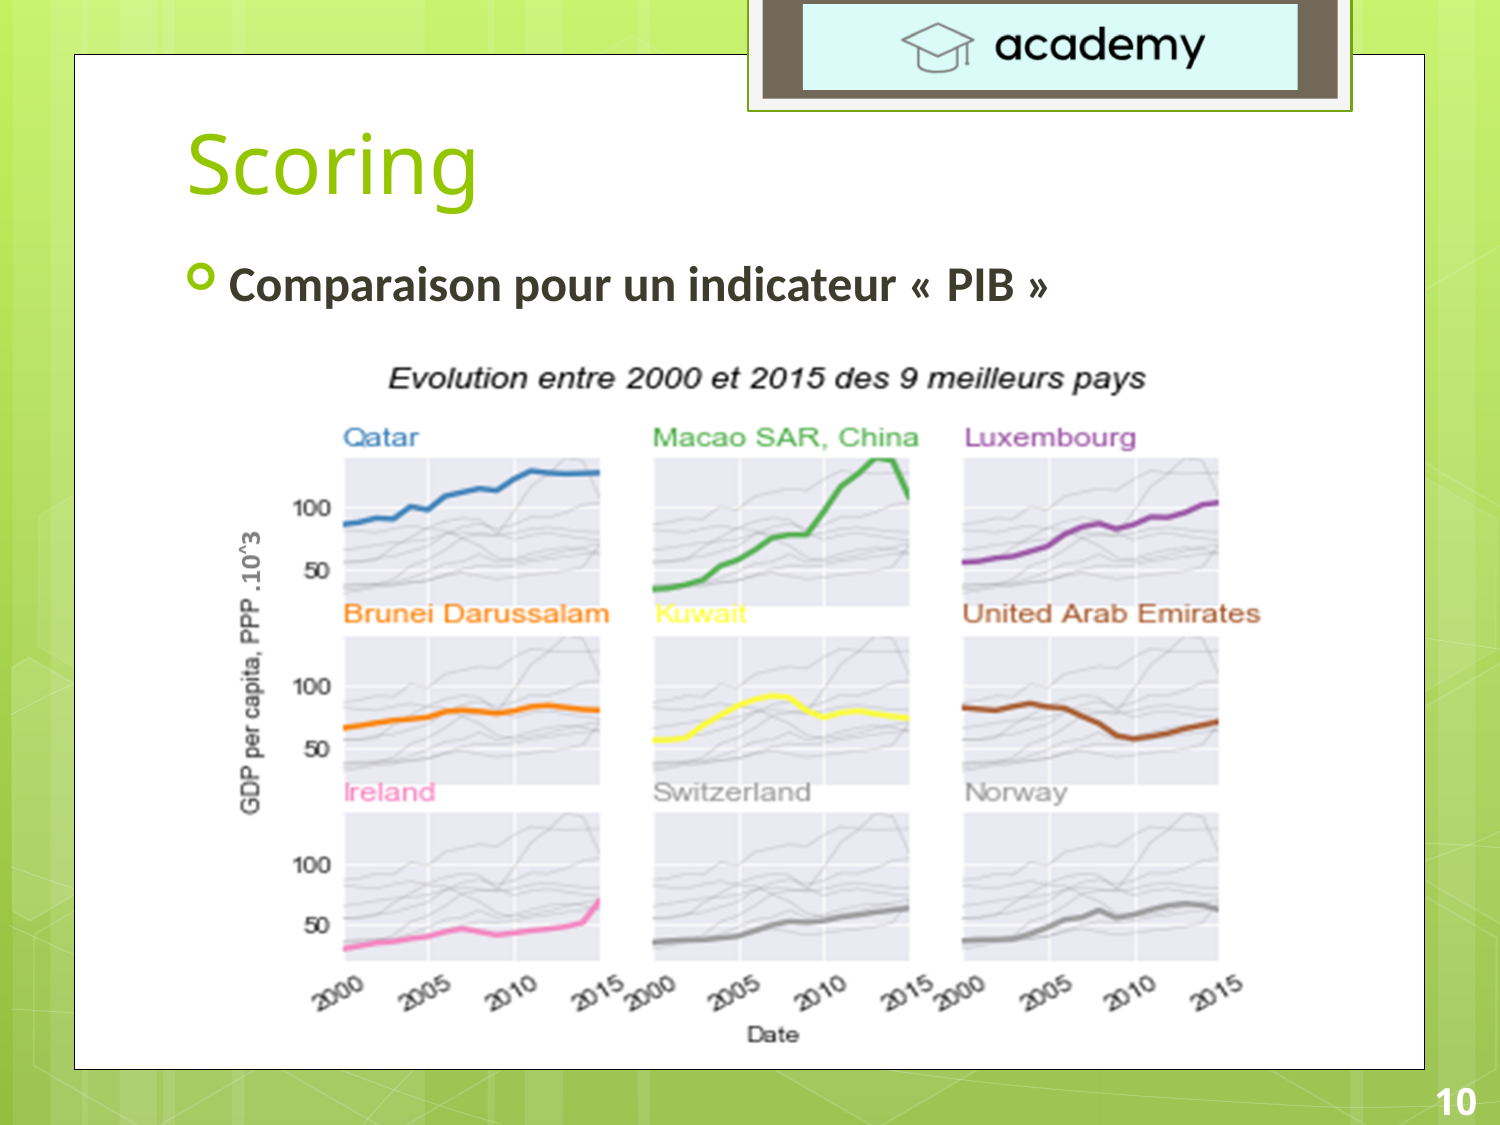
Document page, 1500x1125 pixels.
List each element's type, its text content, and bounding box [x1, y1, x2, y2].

title Scoring [171, 30, 1324, 219]
picture [224, 349, 1279, 1064]
list Comparaison pour un indicateur « PIB » [157, 243, 1270, 988]
text_box 10 [1411, 1070, 1500, 1125]
picture [802, 4, 1298, 91]
